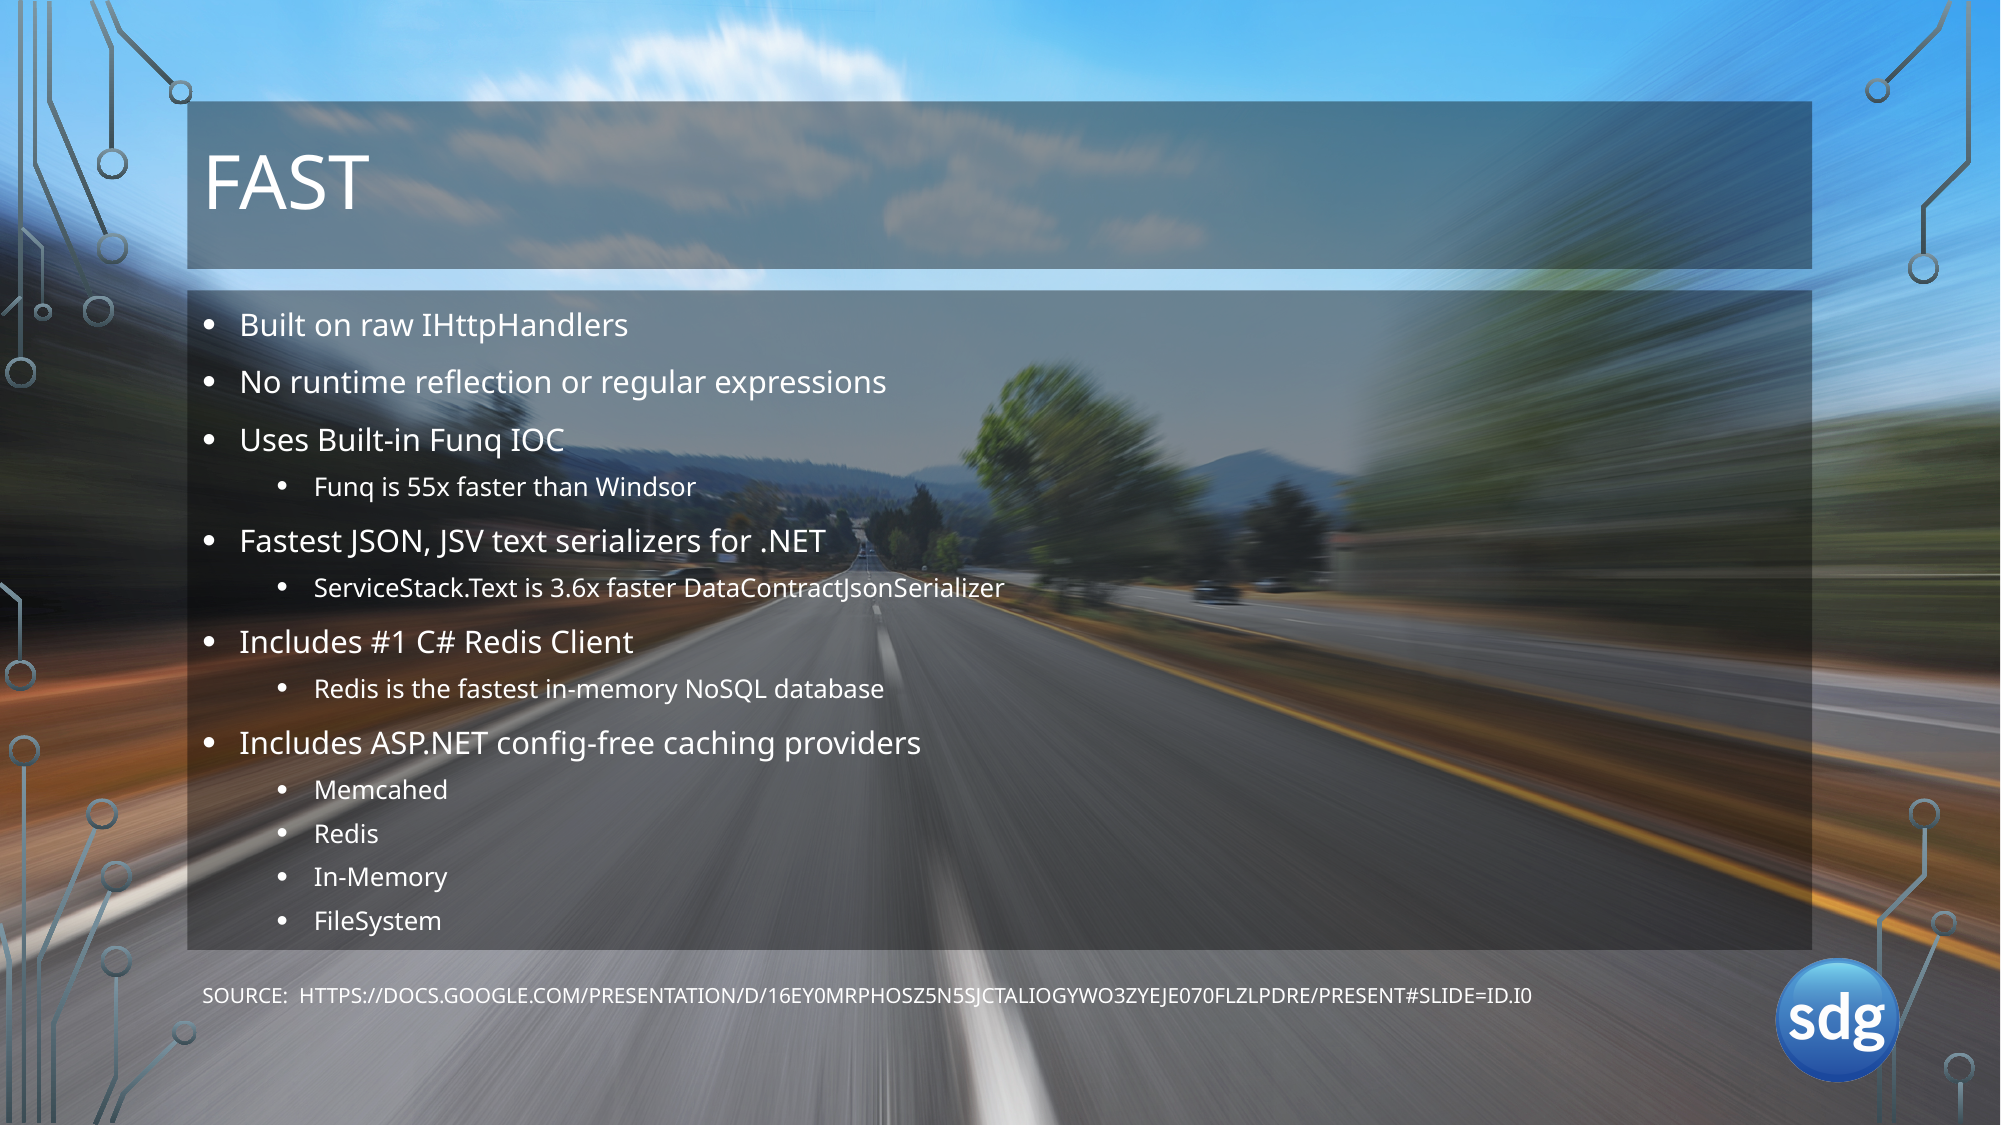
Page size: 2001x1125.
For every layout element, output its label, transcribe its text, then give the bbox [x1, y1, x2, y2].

title Fast [187, 101, 1813, 269]
footer Source: https://docs.google.com/presentation/d/16ey0MrpHOSz5N5sjctAliOgYWO3ZYeJe070fLZlPdrE/present#slide=id.i0 [187, 965, 1658, 1025]
list Built on raw IHttpHandlers No runtime reflection or regular expressions Uses Built-in Funq IOC Funq is 55x faster than Windsor Fastest JSON, JSV text serializers for .NET ServiceStack.Text is 3.6x faster DataContractJsonSerializer Includes #1 C# Redis Client Redis is the fastest in-memory NoSQL database Includes ASP.NET config-free caching providers Memcahed Redis In-Memory FileSystem [187, 290, 1813, 950]
picture [1768, 951, 1908, 1090]
